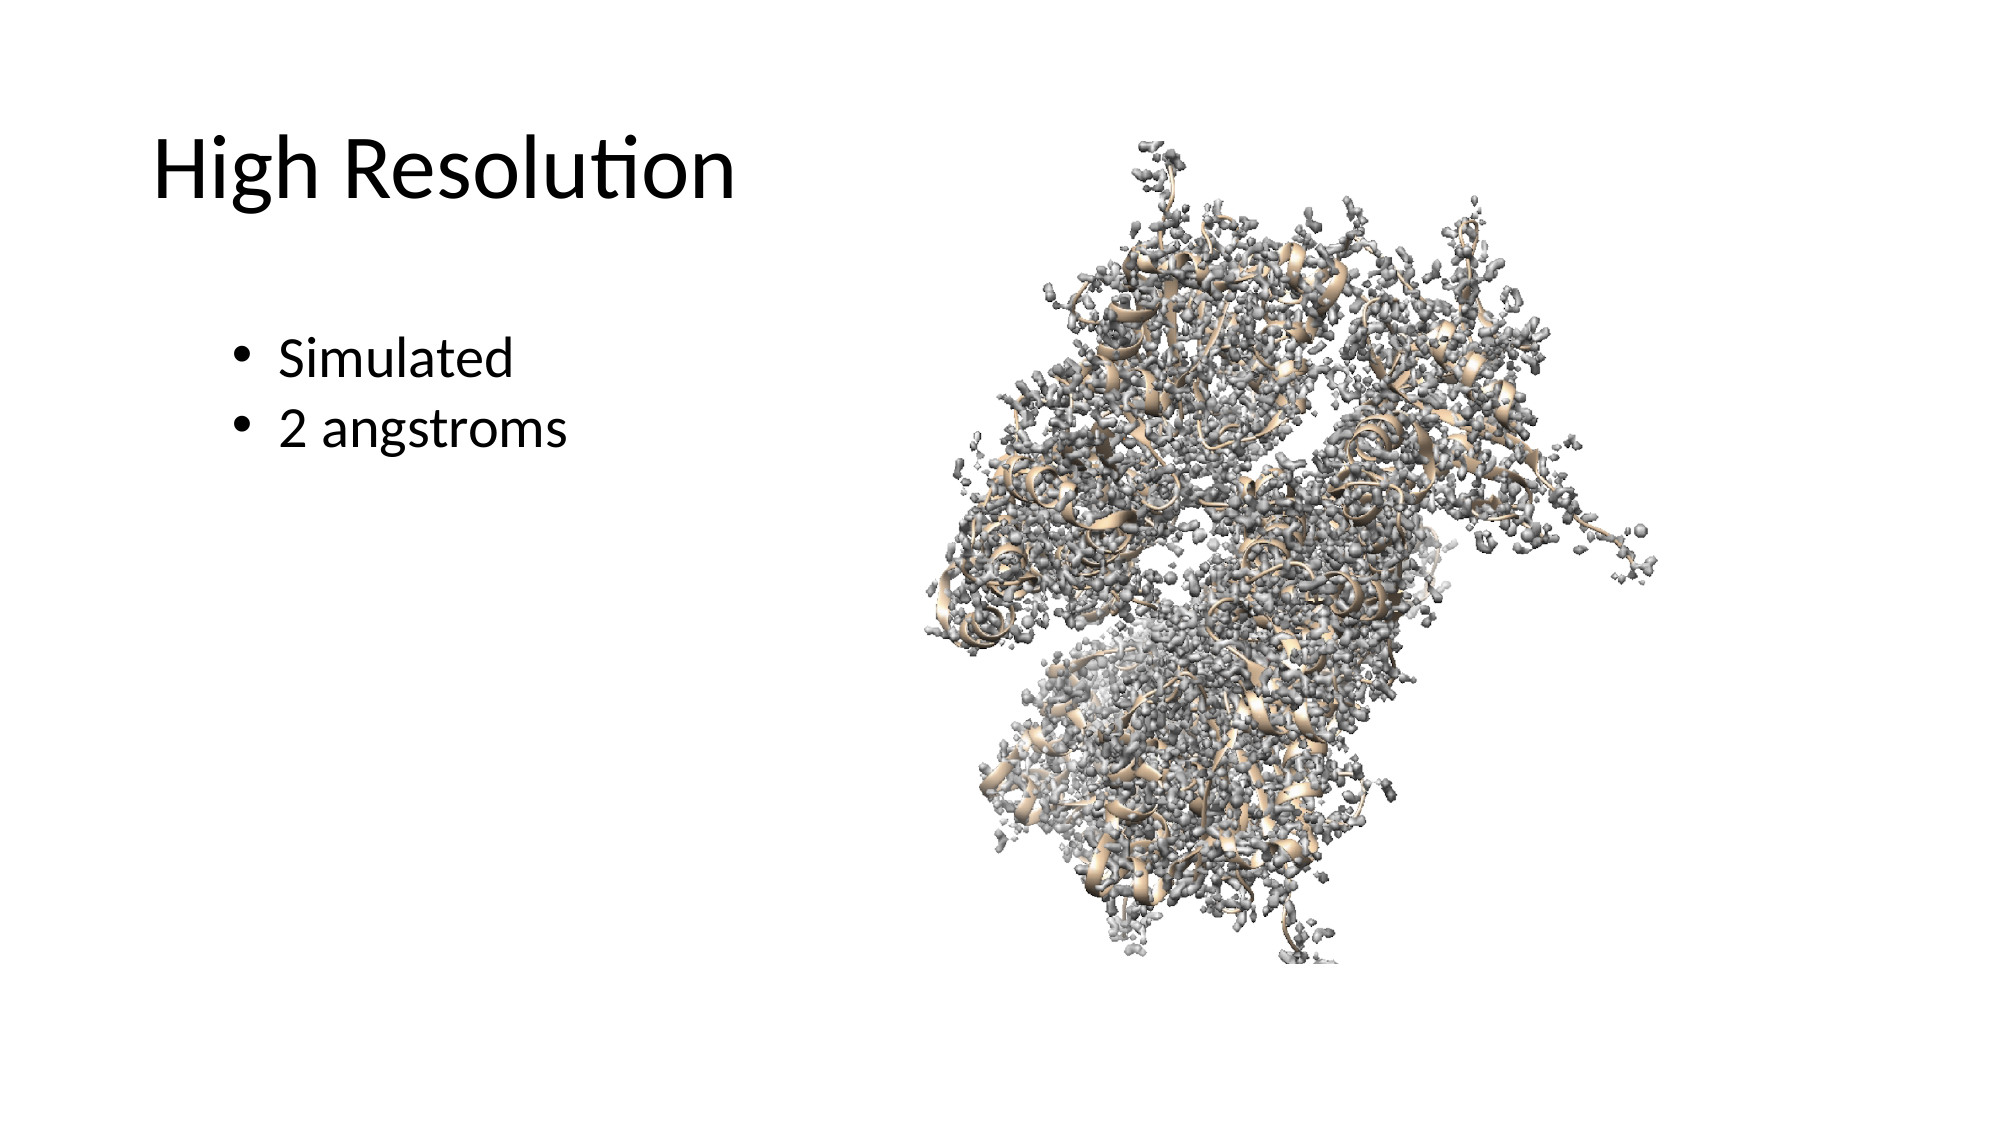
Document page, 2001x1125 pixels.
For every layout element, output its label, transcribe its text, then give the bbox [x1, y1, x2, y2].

picture [836, 141, 1701, 964]
title High Resolution [137, 59, 1863, 278]
text_box Simulated 2 angstroms [216, 311, 815, 468]
